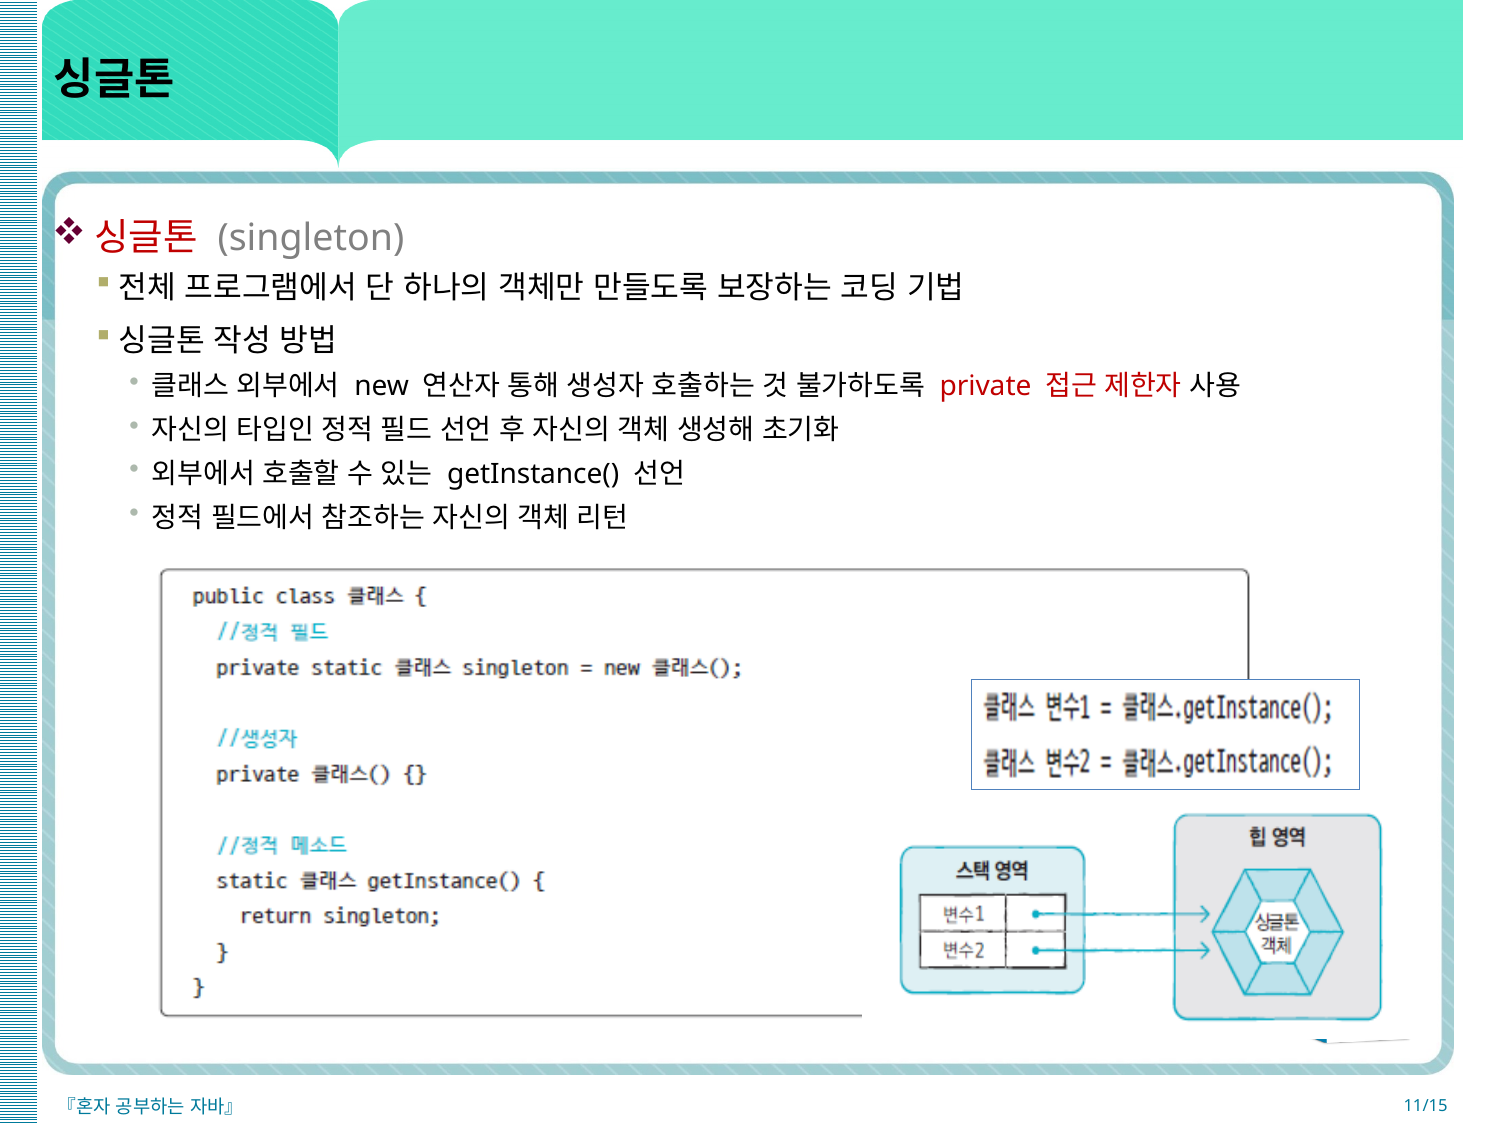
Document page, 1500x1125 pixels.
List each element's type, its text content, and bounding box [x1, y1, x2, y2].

picture [42, 0, 1463, 152]
picture [116, 1102, 131, 1107]
list 싱글톤 (singleton) 전체 프로그램에서 단 하나의 객체만 만들도록 보장하는 코딩 기법 싱글톤 작성 방법 클래스 외부에서 new 연산자 통해 생성자 호출하는 것 불가하도록 private 접근 제한자 사용 자신의 타입인 정적 필드 선언 후 자신의 객체 생성해 초기화 외부에서 호출할 수 있는 getInstance() 선언 정적 필드에서 참조하는 자신의 객체 리턴 [37, 152, 1463, 1091]
title 싱글톤 [39, 42, 1280, 138]
picture [68, 1097, 75, 1110]
picture [1243, 797, 1488, 1122]
picture [225, 1102, 232, 1115]
picture [149, 562, 1412, 1040]
